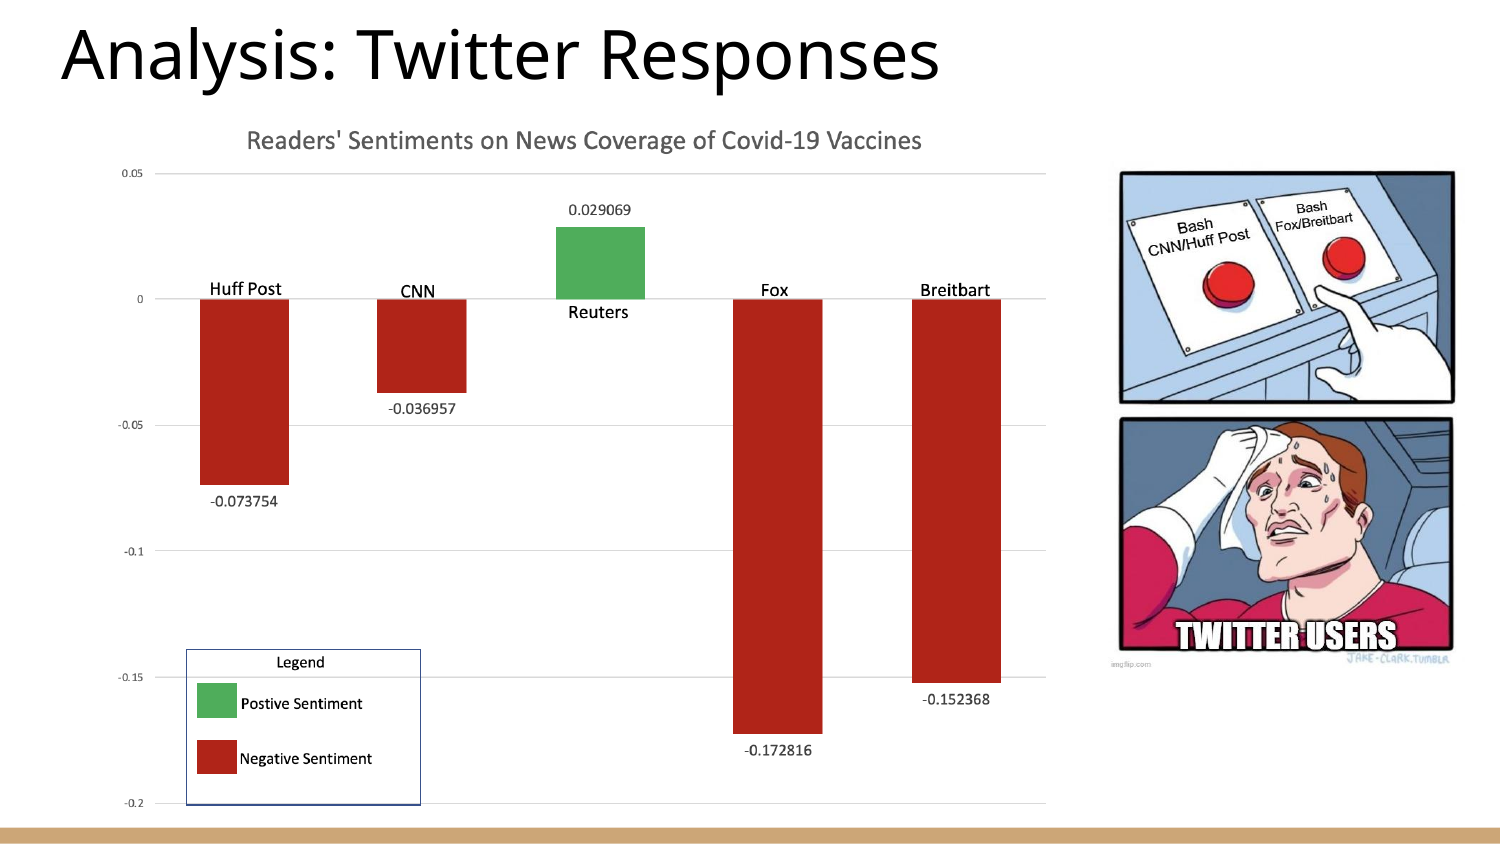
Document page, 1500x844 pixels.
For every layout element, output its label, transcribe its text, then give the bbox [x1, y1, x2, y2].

title Analysis: Twitter Responses [46, 20, 1308, 109]
picture [1108, 160, 1465, 671]
picture [110, 115, 1060, 815]
